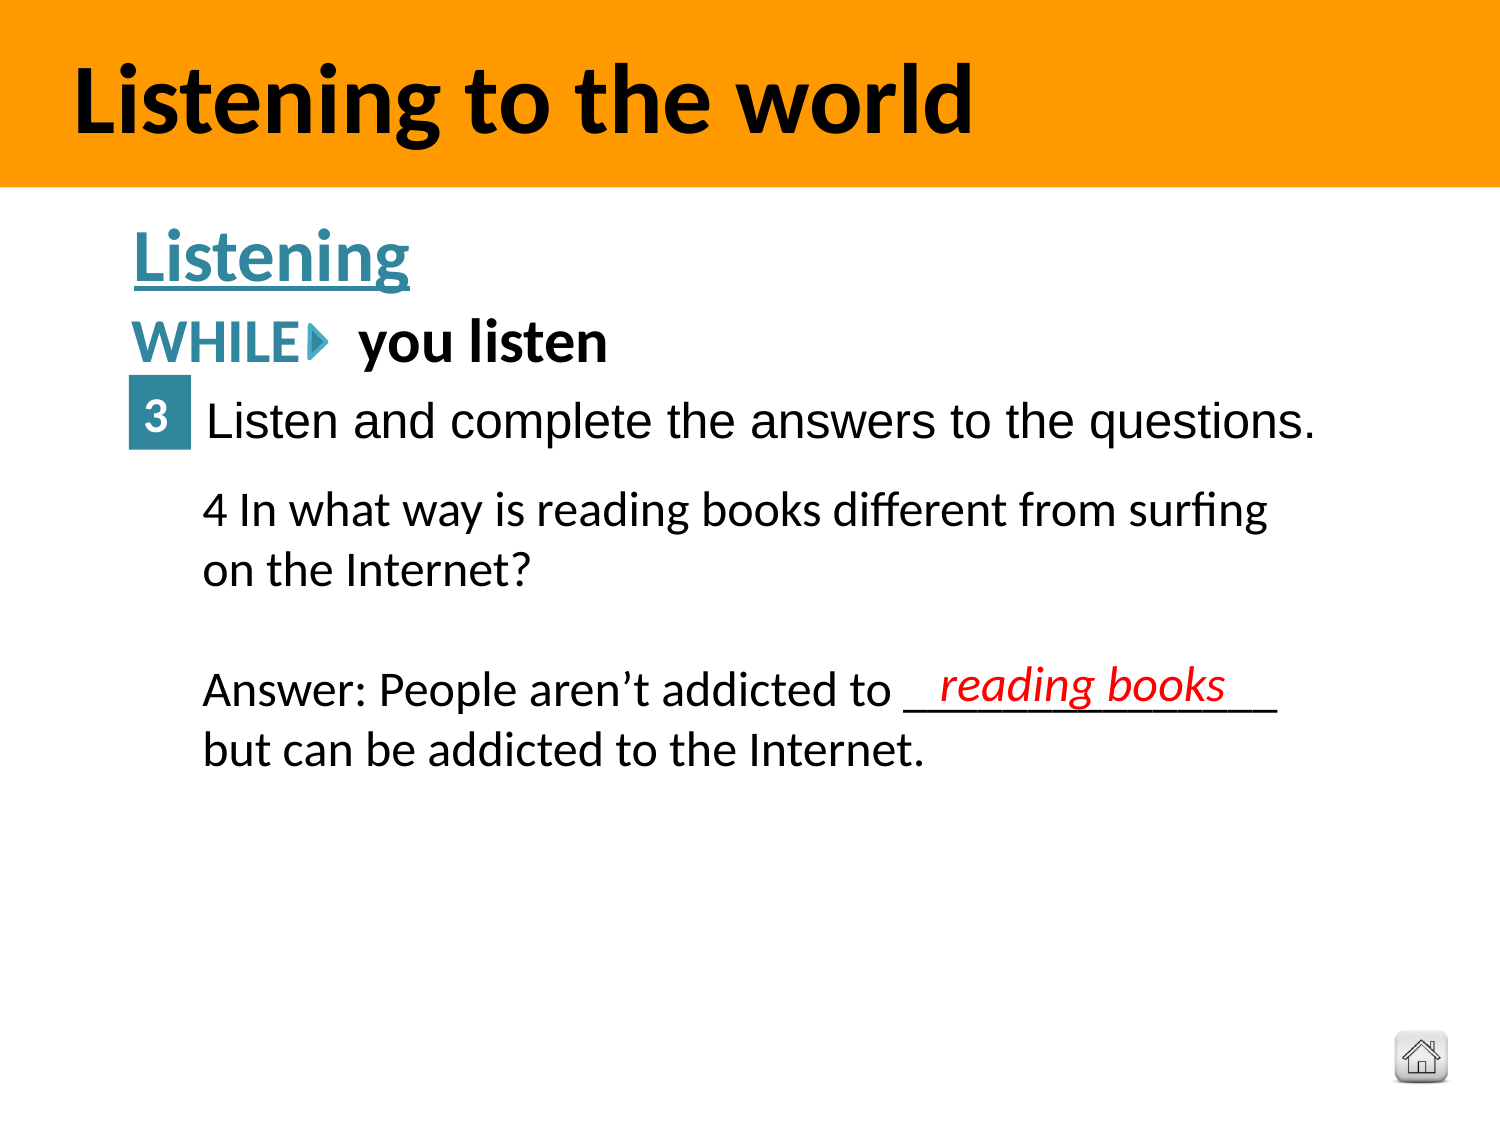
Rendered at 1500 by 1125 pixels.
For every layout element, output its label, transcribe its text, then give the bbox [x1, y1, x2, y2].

text_box reading books [925, 644, 1253, 720]
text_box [128, 374, 1360, 518]
text_box Listening to the world [0, 0, 1500, 190]
text_box 4 In what way is reading books different from surfing on the Internet? Answer: People aren’t addicted to _______________ but can be addicted to the Internet. [187, 527, 1336, 784]
picture [1382, 1019, 1460, 1097]
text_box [116, 292, 762, 385]
text_box Listening [119, 199, 426, 291]
